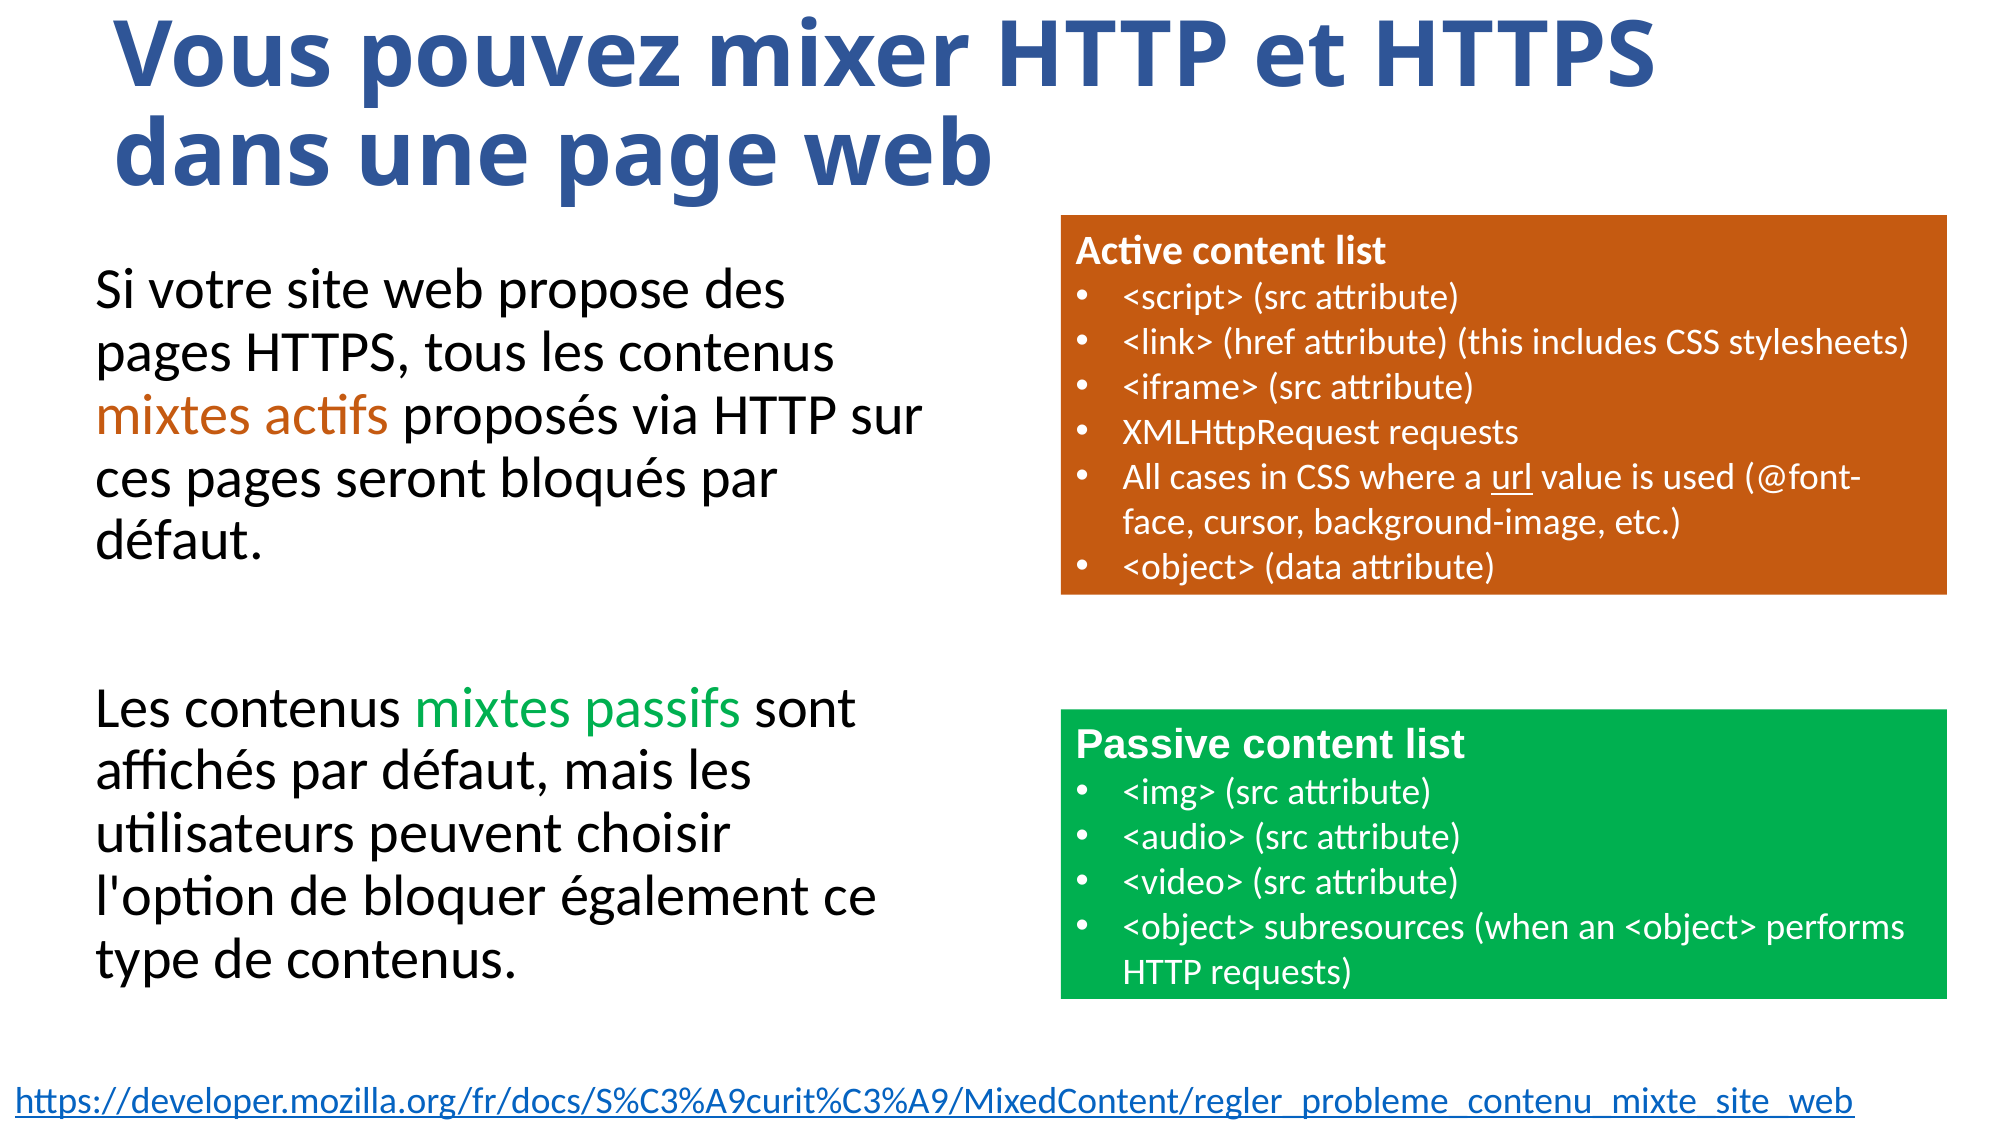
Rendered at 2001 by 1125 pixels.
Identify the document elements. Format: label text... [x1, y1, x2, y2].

list Si votre site web propose des pages HTTPS, tous les contenus mixtes actifs proposés via HTTP sur ces pages seront bloqués par défaut. Les contenus mixtes passifs sont affichés par défaut, mais les utilisateurs peuvent choisir l'option de bloquer également ce type de contenus. [80, 250, 939, 1068]
title Vous pouvez mixer HTTP et HTTPS dans une page web [98, 0, 1816, 215]
text_box https://developer.mozilla.org/fr/docs/S%C3%A9curit%C3%A9/MixedContent/regler_probleme_contenu_mixte_site_web [0, 1068, 1914, 1125]
text_box Active content list <script> (src attribute) <link> (href attribute) (this includes CSS stylesheets) <iframe> (src attribute) XMLHttpRequest requests All cases in CSS where a url value is used (@font-face, cursor, background-image, etc.) <object> (data attribute) [1060, 215, 1947, 595]
text_box Passive content list <img> (src attribute) <audio> (src attribute) <video> (src attribute) <object> subresources (when an <object> performs HTTP requests) [1060, 709, 1947, 999]
